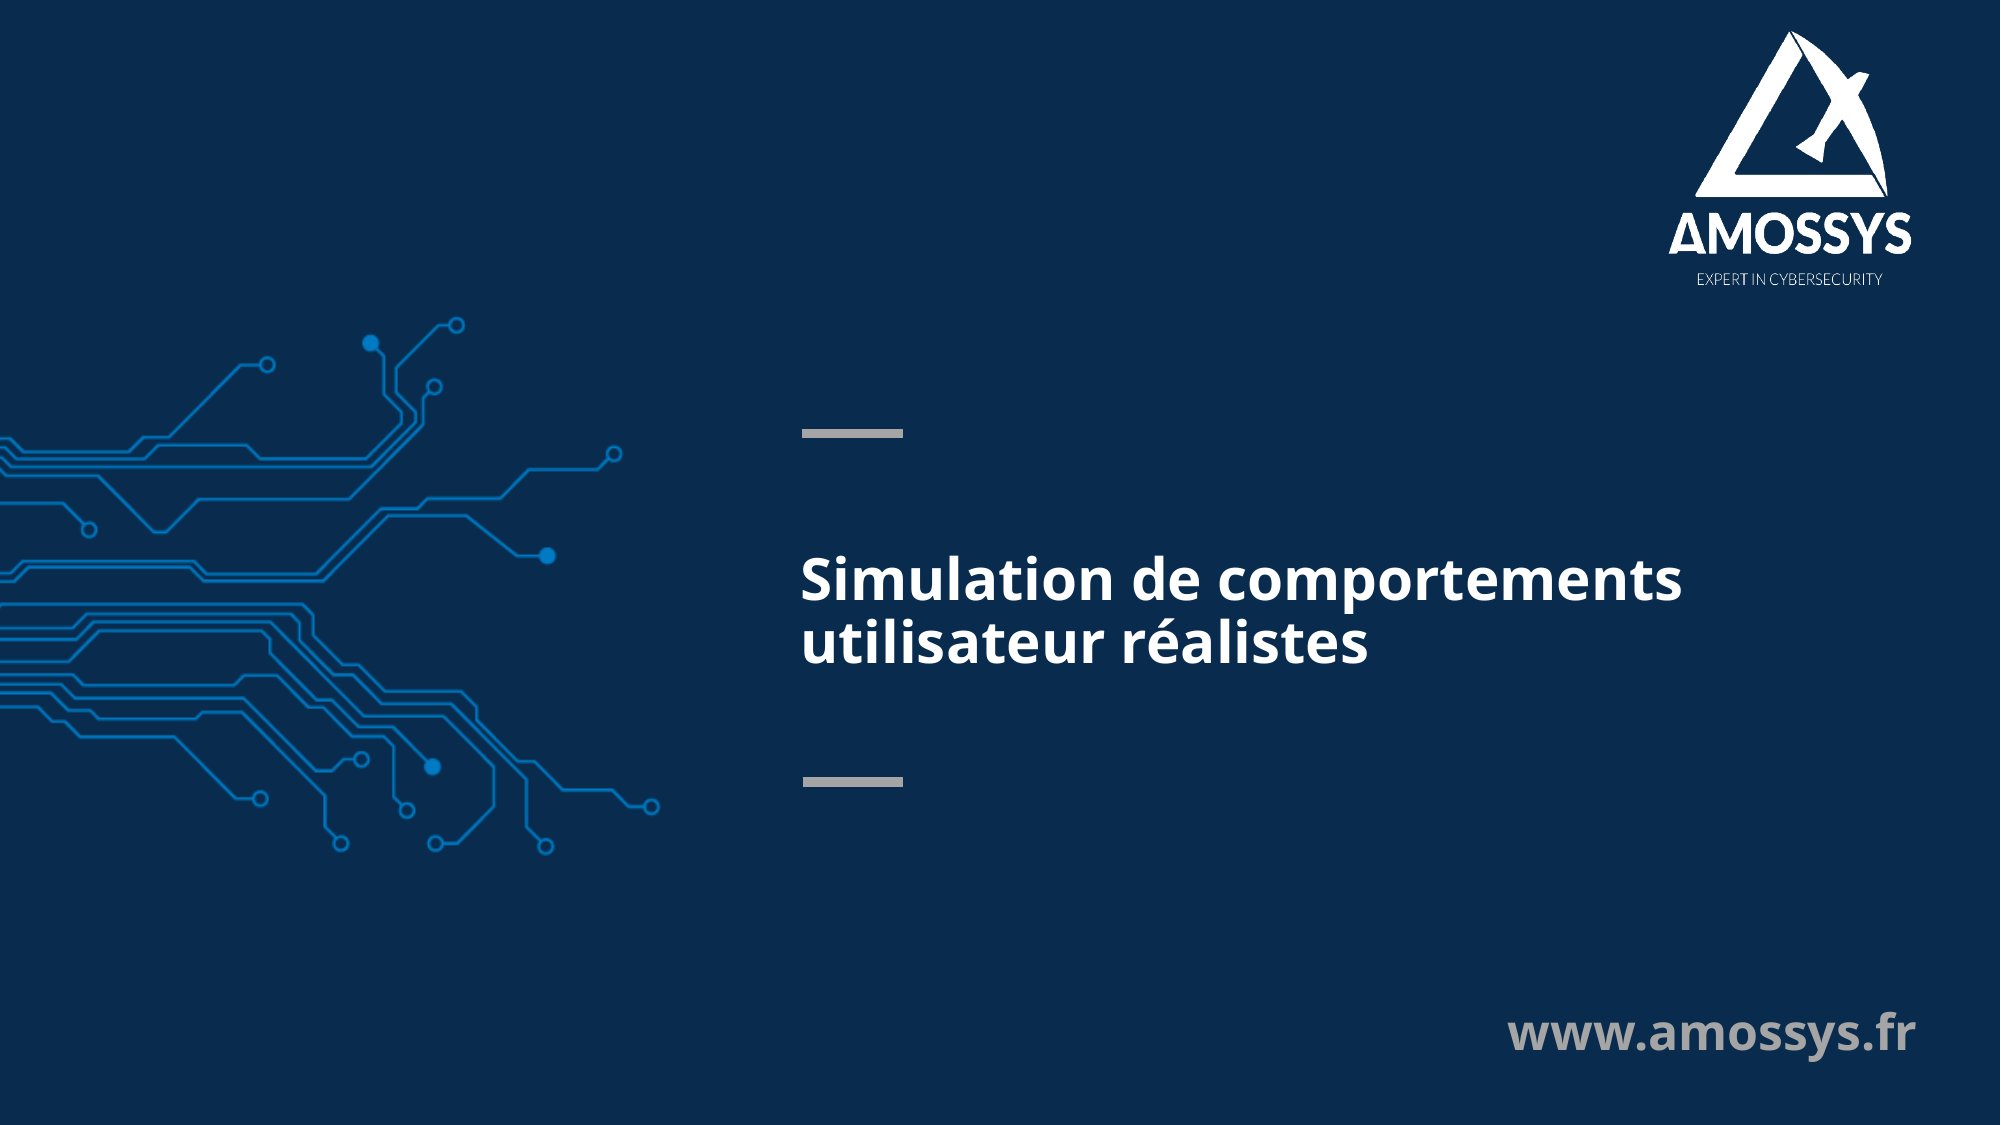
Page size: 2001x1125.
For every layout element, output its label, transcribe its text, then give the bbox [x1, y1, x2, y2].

title Simulation de comportements utilisateur réalistes [785, 504, 1919, 722]
picture [1613, 0, 1966, 346]
picture [0, 0, 685, 1125]
